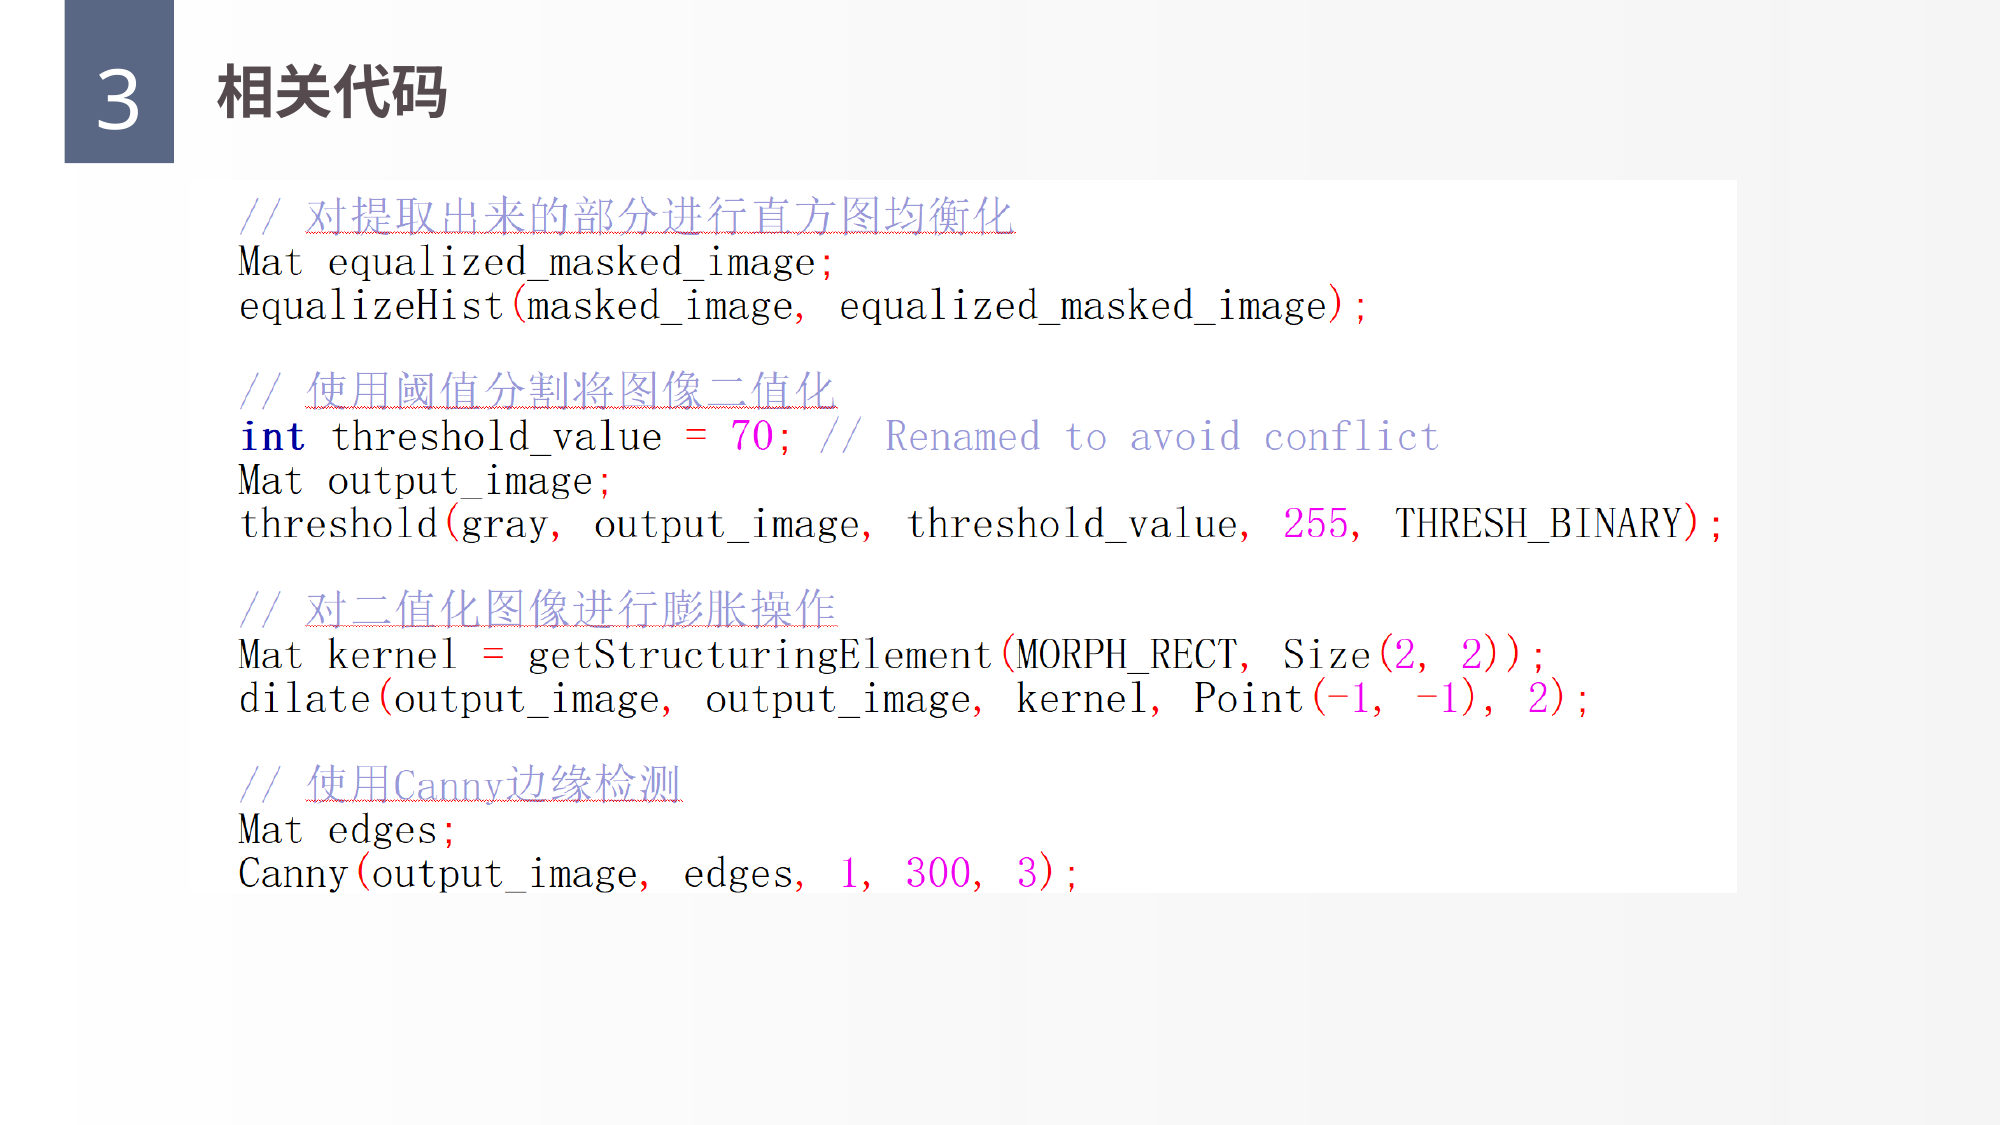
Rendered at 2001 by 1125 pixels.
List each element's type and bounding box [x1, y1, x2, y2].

text_box [64, 0, 467, 164]
picture [190, 180, 1737, 893]
